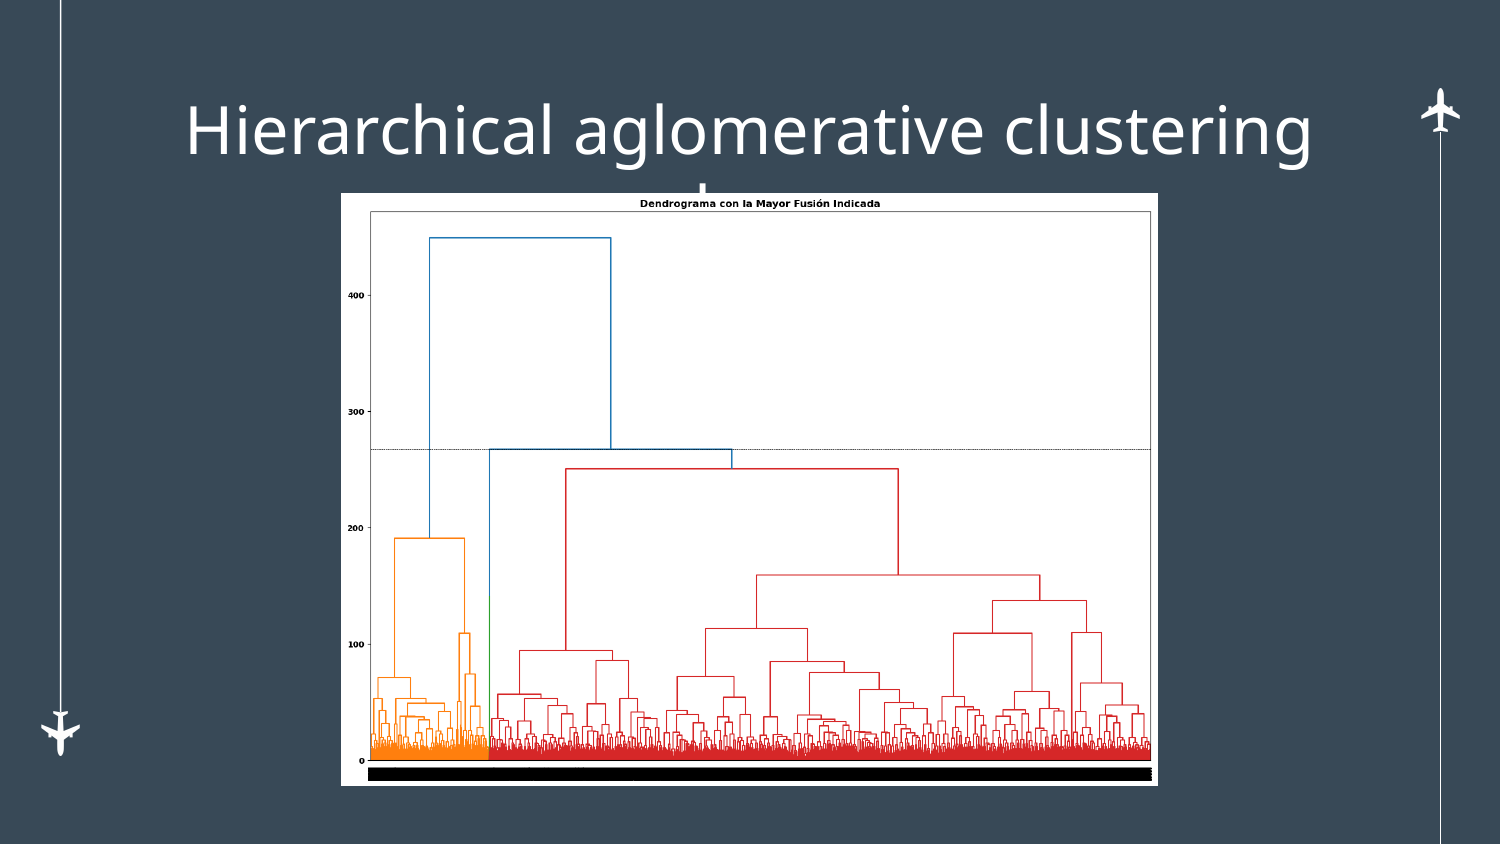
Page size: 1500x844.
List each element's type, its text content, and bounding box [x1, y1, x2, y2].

picture [38, 711, 83, 756]
title Hierarchical aglomerative clustering hac [118, 72, 1382, 167]
picture [341, 193, 1159, 786]
picture [1418, 88, 1463, 132]
